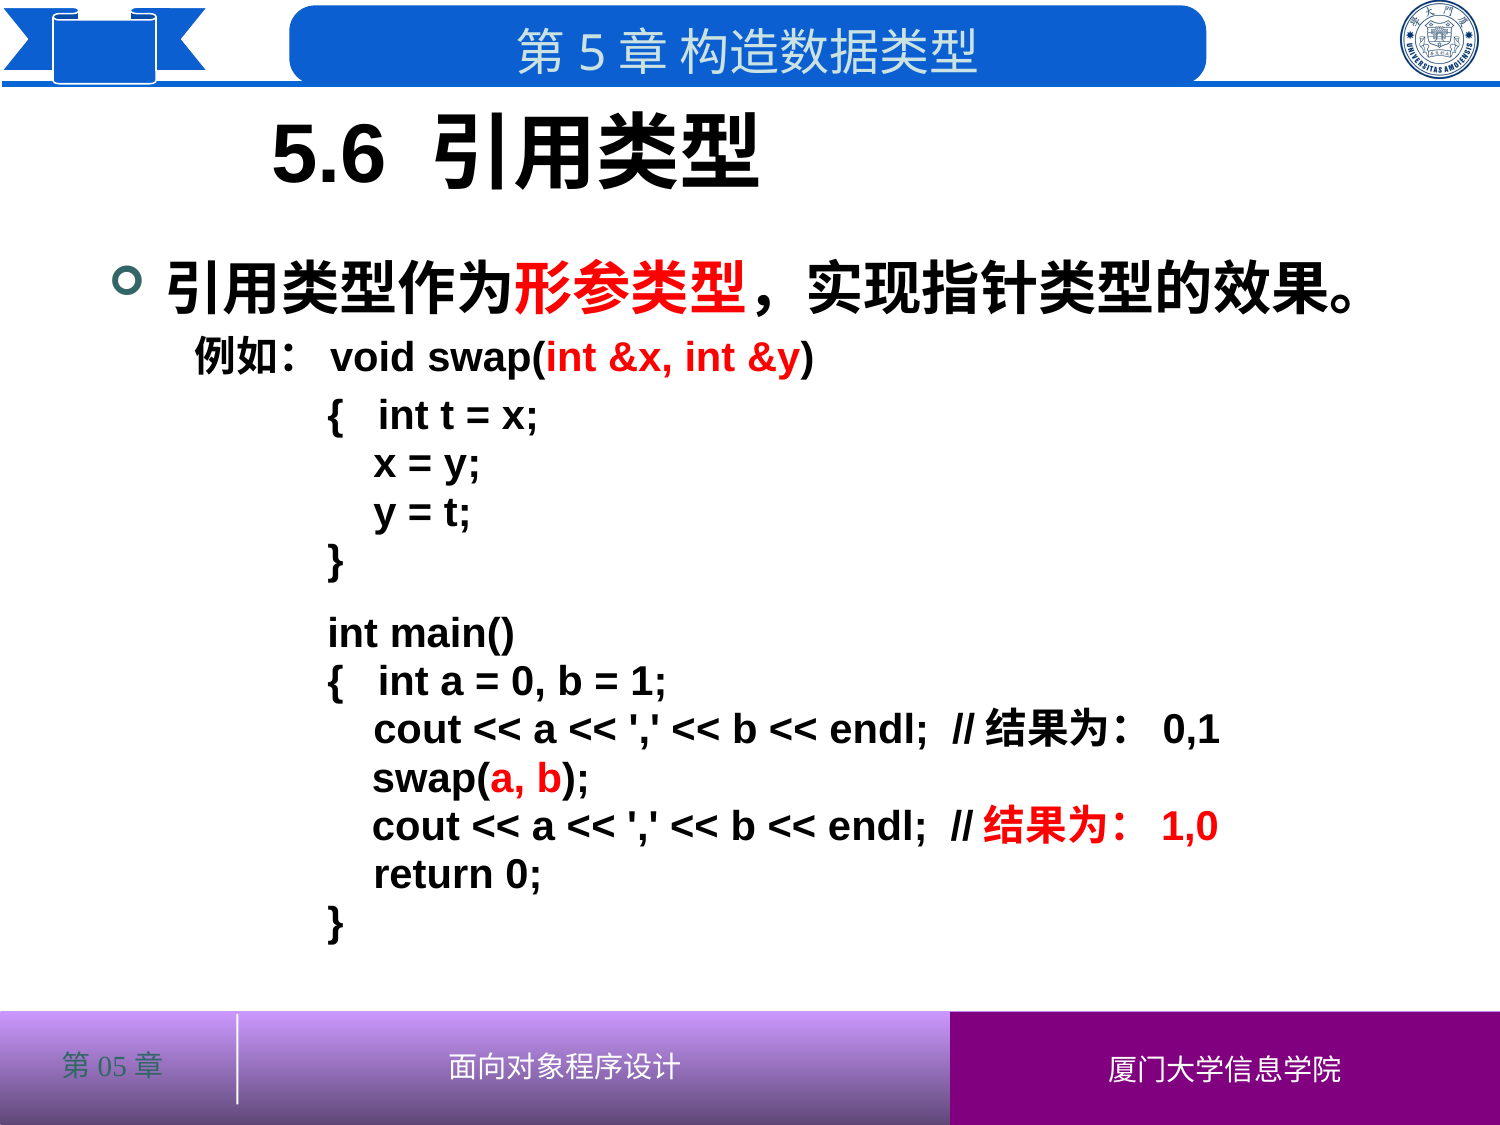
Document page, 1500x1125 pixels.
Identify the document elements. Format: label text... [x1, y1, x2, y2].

slide_number [249, 1025, 463, 1100]
text_box 5.6 引用类型 [256, 23, 1407, 274]
list 引用类型作为形参类型，实现指针类型的效果。 例如：void swap(int &x, int &y) { int t = x; x = y; y = t; } int main() { int a = 0, b = 1; cout << a << ',' << b << endl; //结果为：0,1 swap(a, b); cout << a << ',' << b << endl; //结果为：1,0 return 0; } [93, 243, 1353, 974]
picture [1399, 0, 1480, 80]
